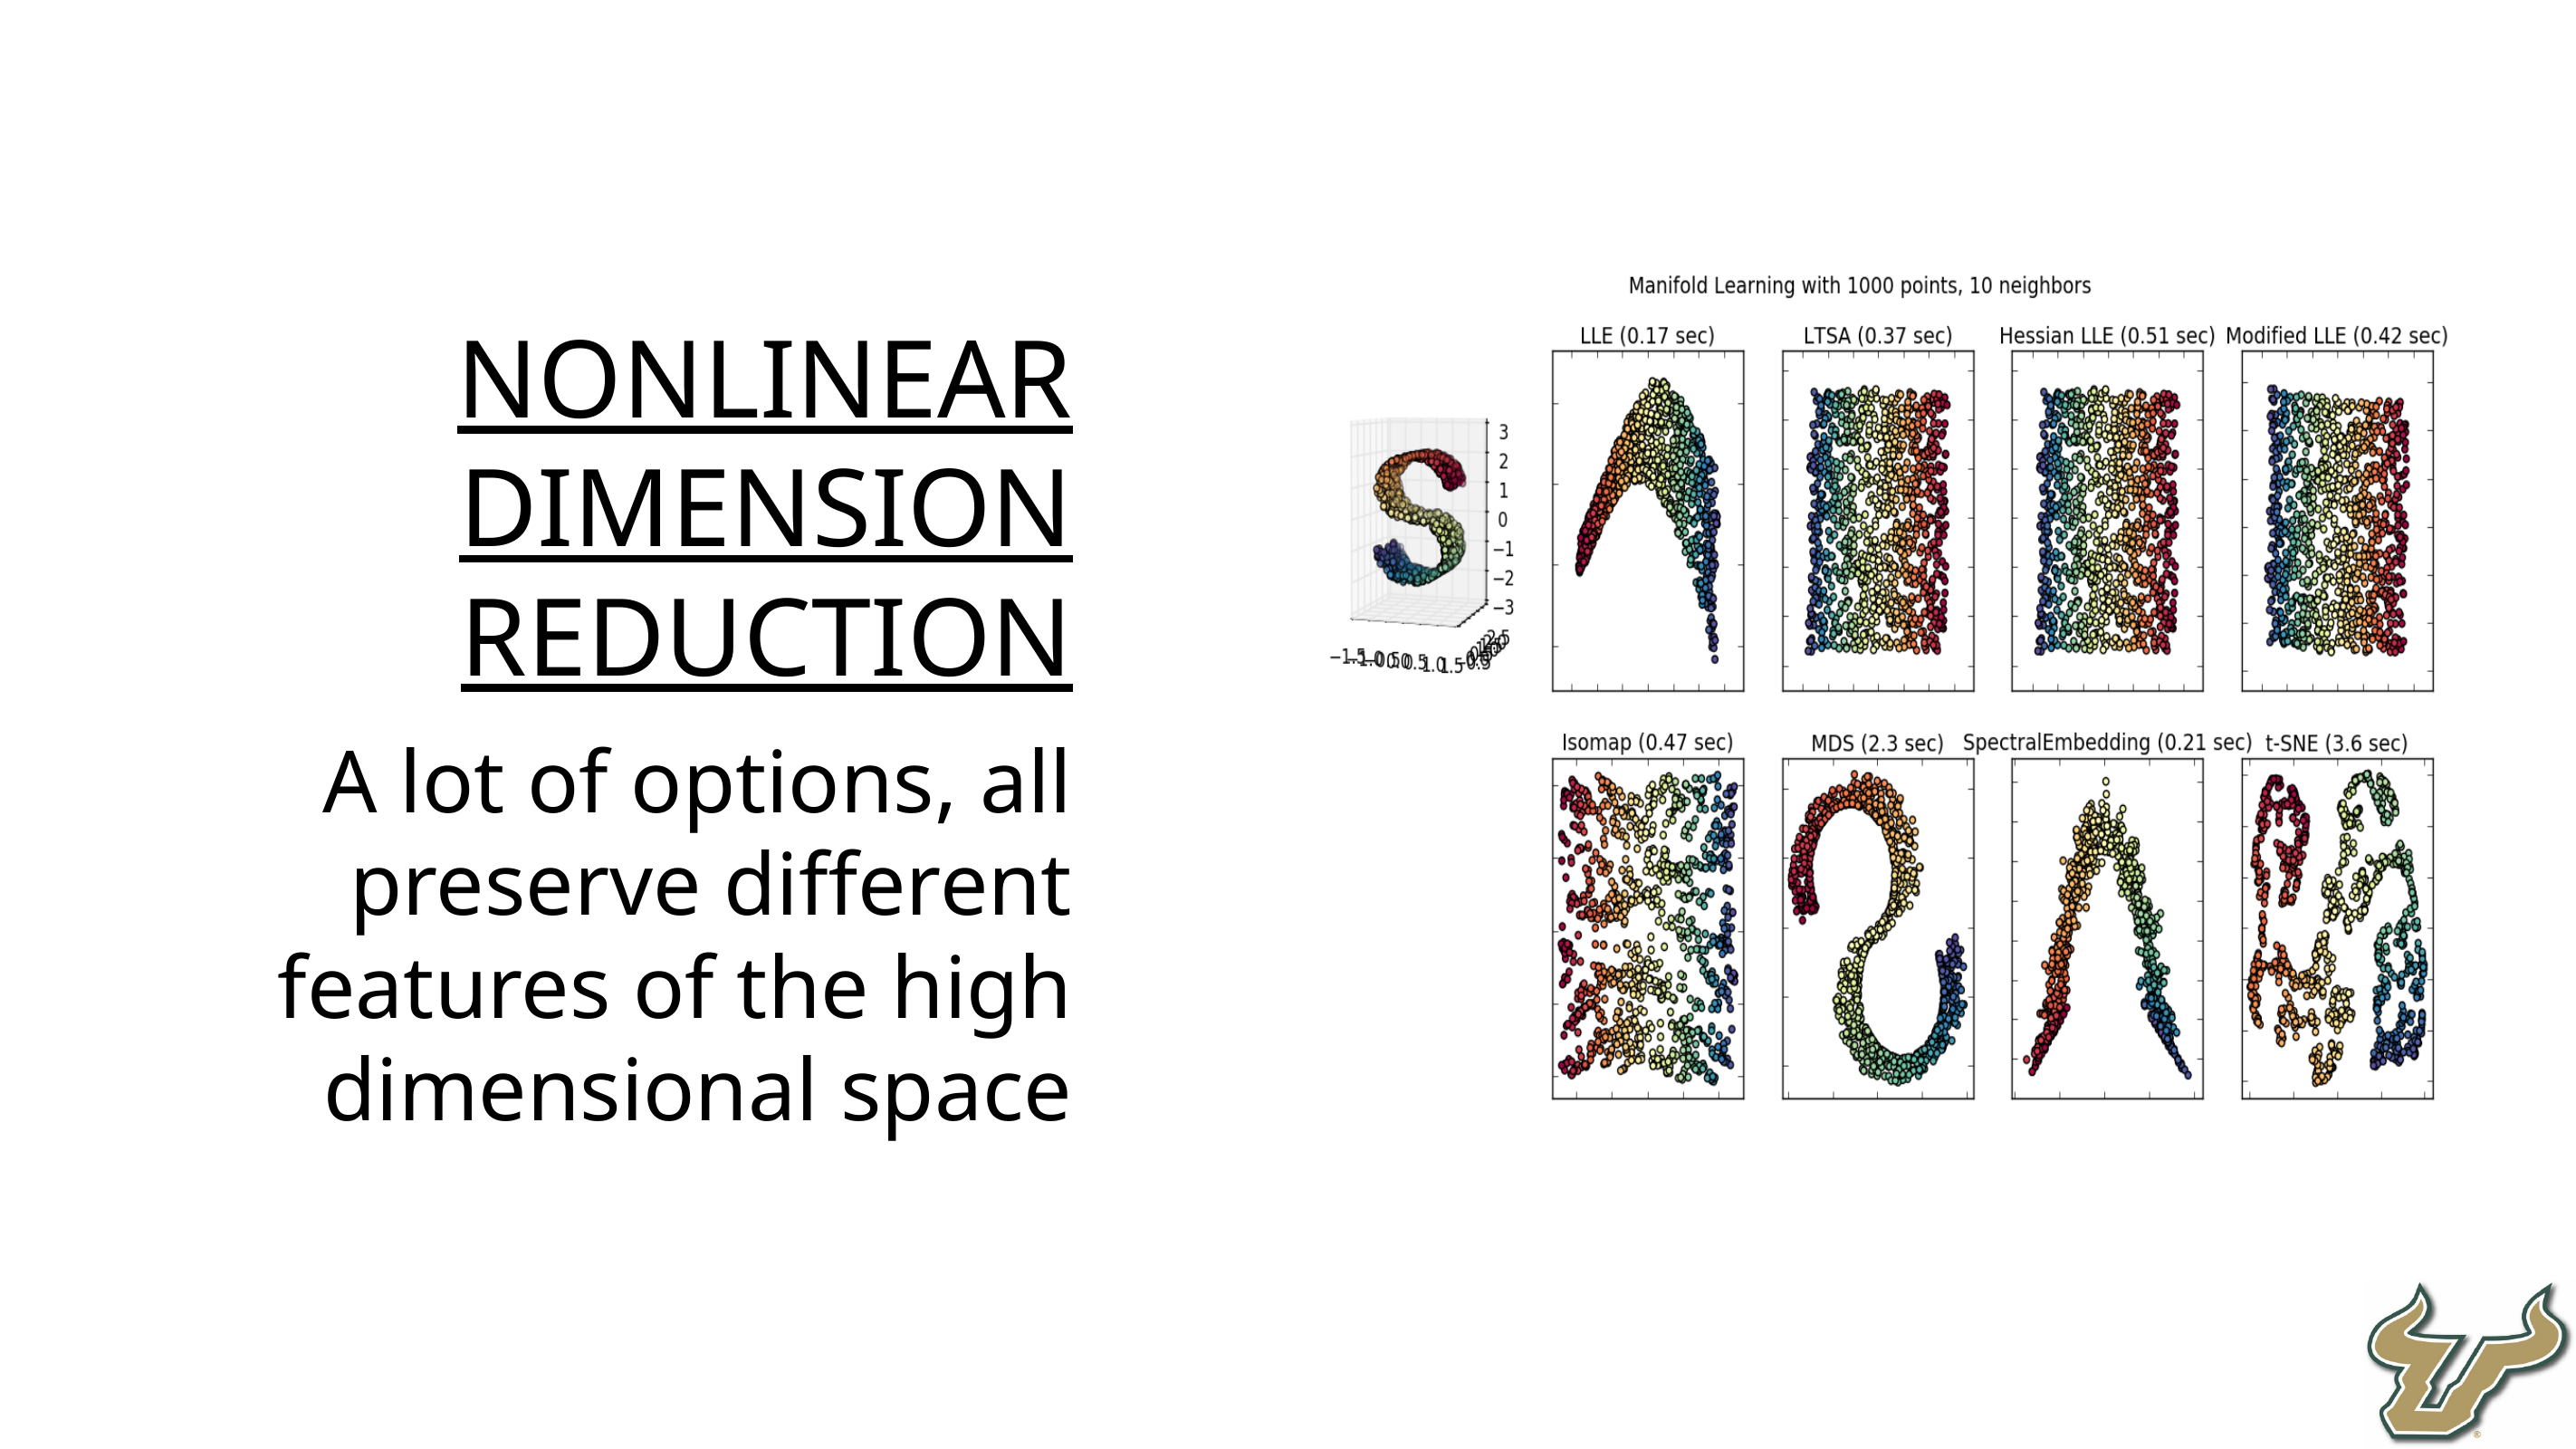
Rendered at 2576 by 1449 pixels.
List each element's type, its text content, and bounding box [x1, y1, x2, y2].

picture [1144, 257, 2576, 1192]
list Nonlinear Dimension Reduction A lot of options, all preserve different features of the high dimensional space [0, 175, 1087, 1274]
picture [2363, 1278, 2576, 1448]
